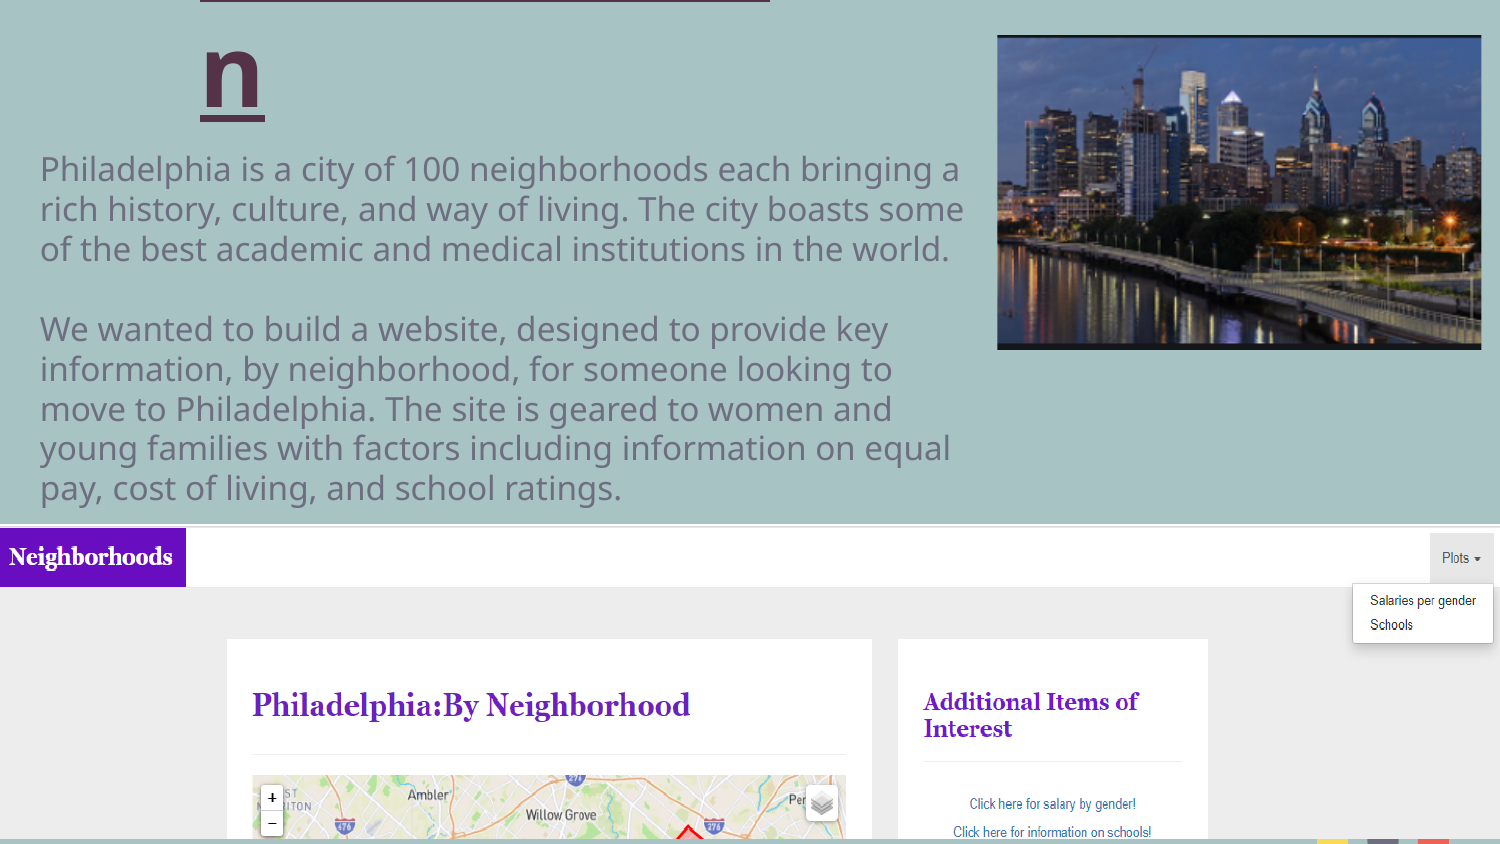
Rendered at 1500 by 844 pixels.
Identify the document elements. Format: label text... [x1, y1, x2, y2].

subtitle Philadelphia is a city of 100 neighborhoods each bringing a rich history, culture, and way of living. The city boasts some of the best academic and medical institutions in the world. We wanted to build a website, designed to provide key information, by neighborhood, for someone looking to move to Philadelphia. The site is geared to women and young families with factors including information on equal pay, cost of living, and school ratings. [0, 133, 992, 522]
picture [0, 524, 1500, 839]
title Introduction [184, 5, 821, 133]
picture [997, 35, 1482, 350]
